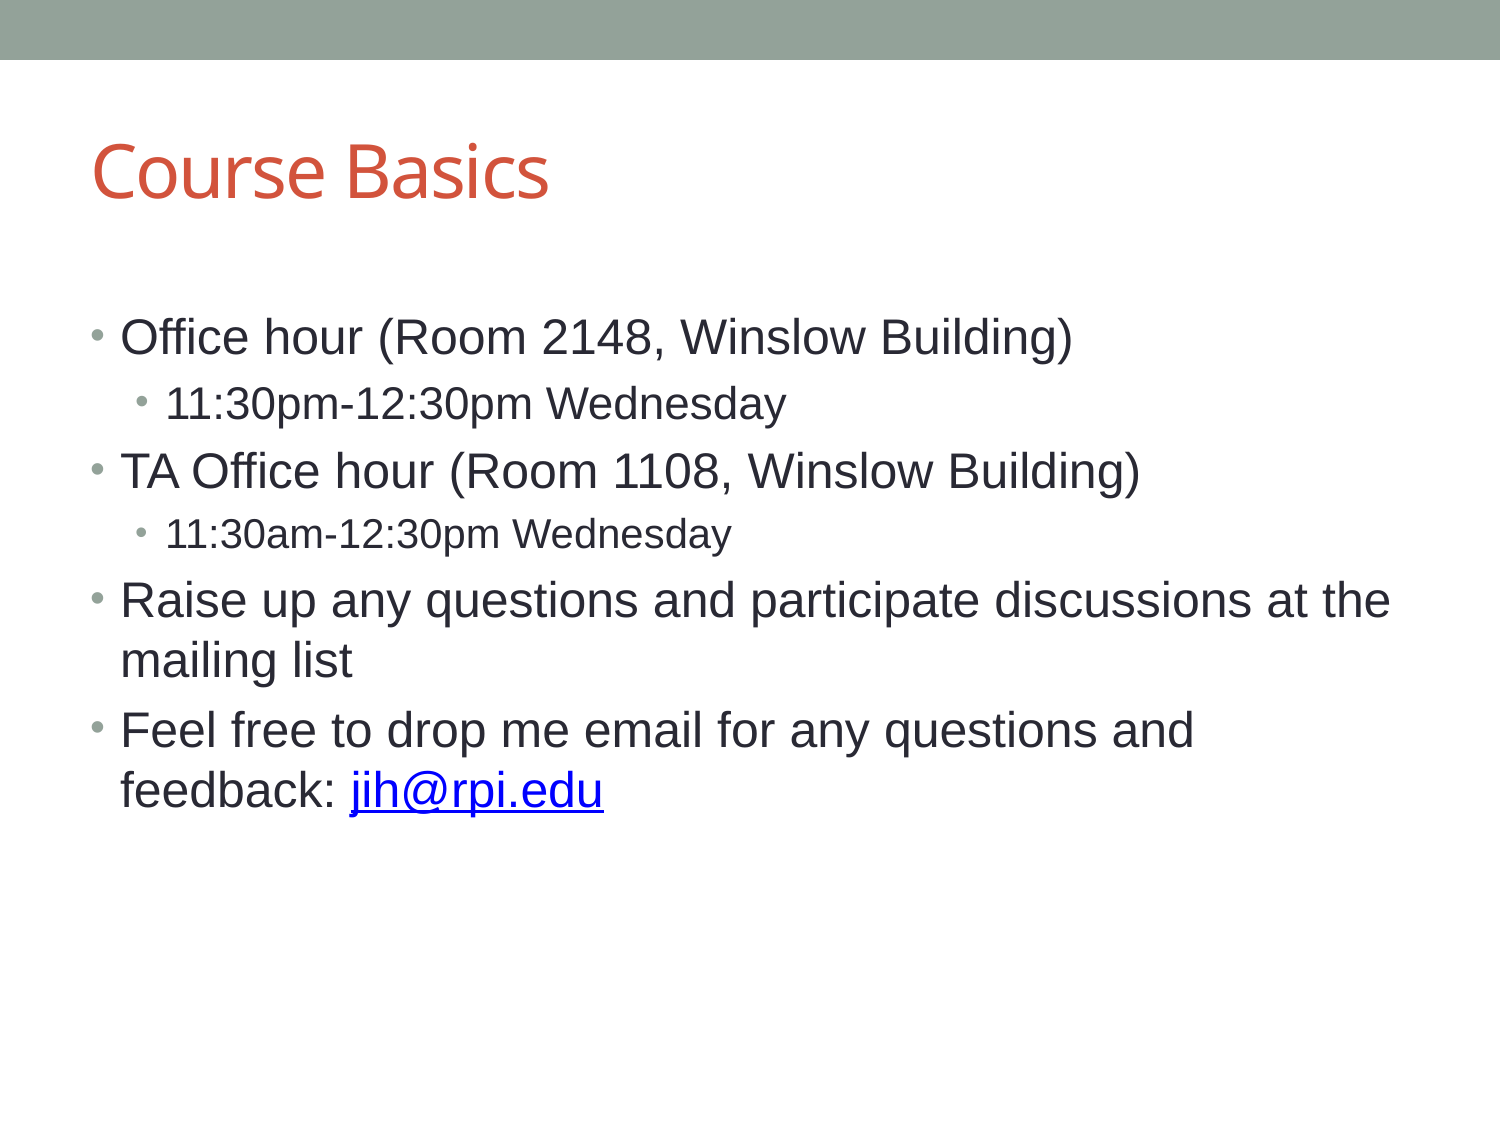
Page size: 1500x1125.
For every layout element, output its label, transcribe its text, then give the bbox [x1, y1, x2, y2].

list Office hour (Room 2148, Winslow Building) 11:30pm-12:30pm Wednesday TA Office hour (Room 1108, Winslow Building) 11:30am-12:30pm Wednesday Raise up any questions and participate discussions at the mailing list Feel free to drop me email for any questions and feedback: jih@rpi.edu [75, 262, 1425, 1063]
title Course Basics [75, 87, 1425, 250]
